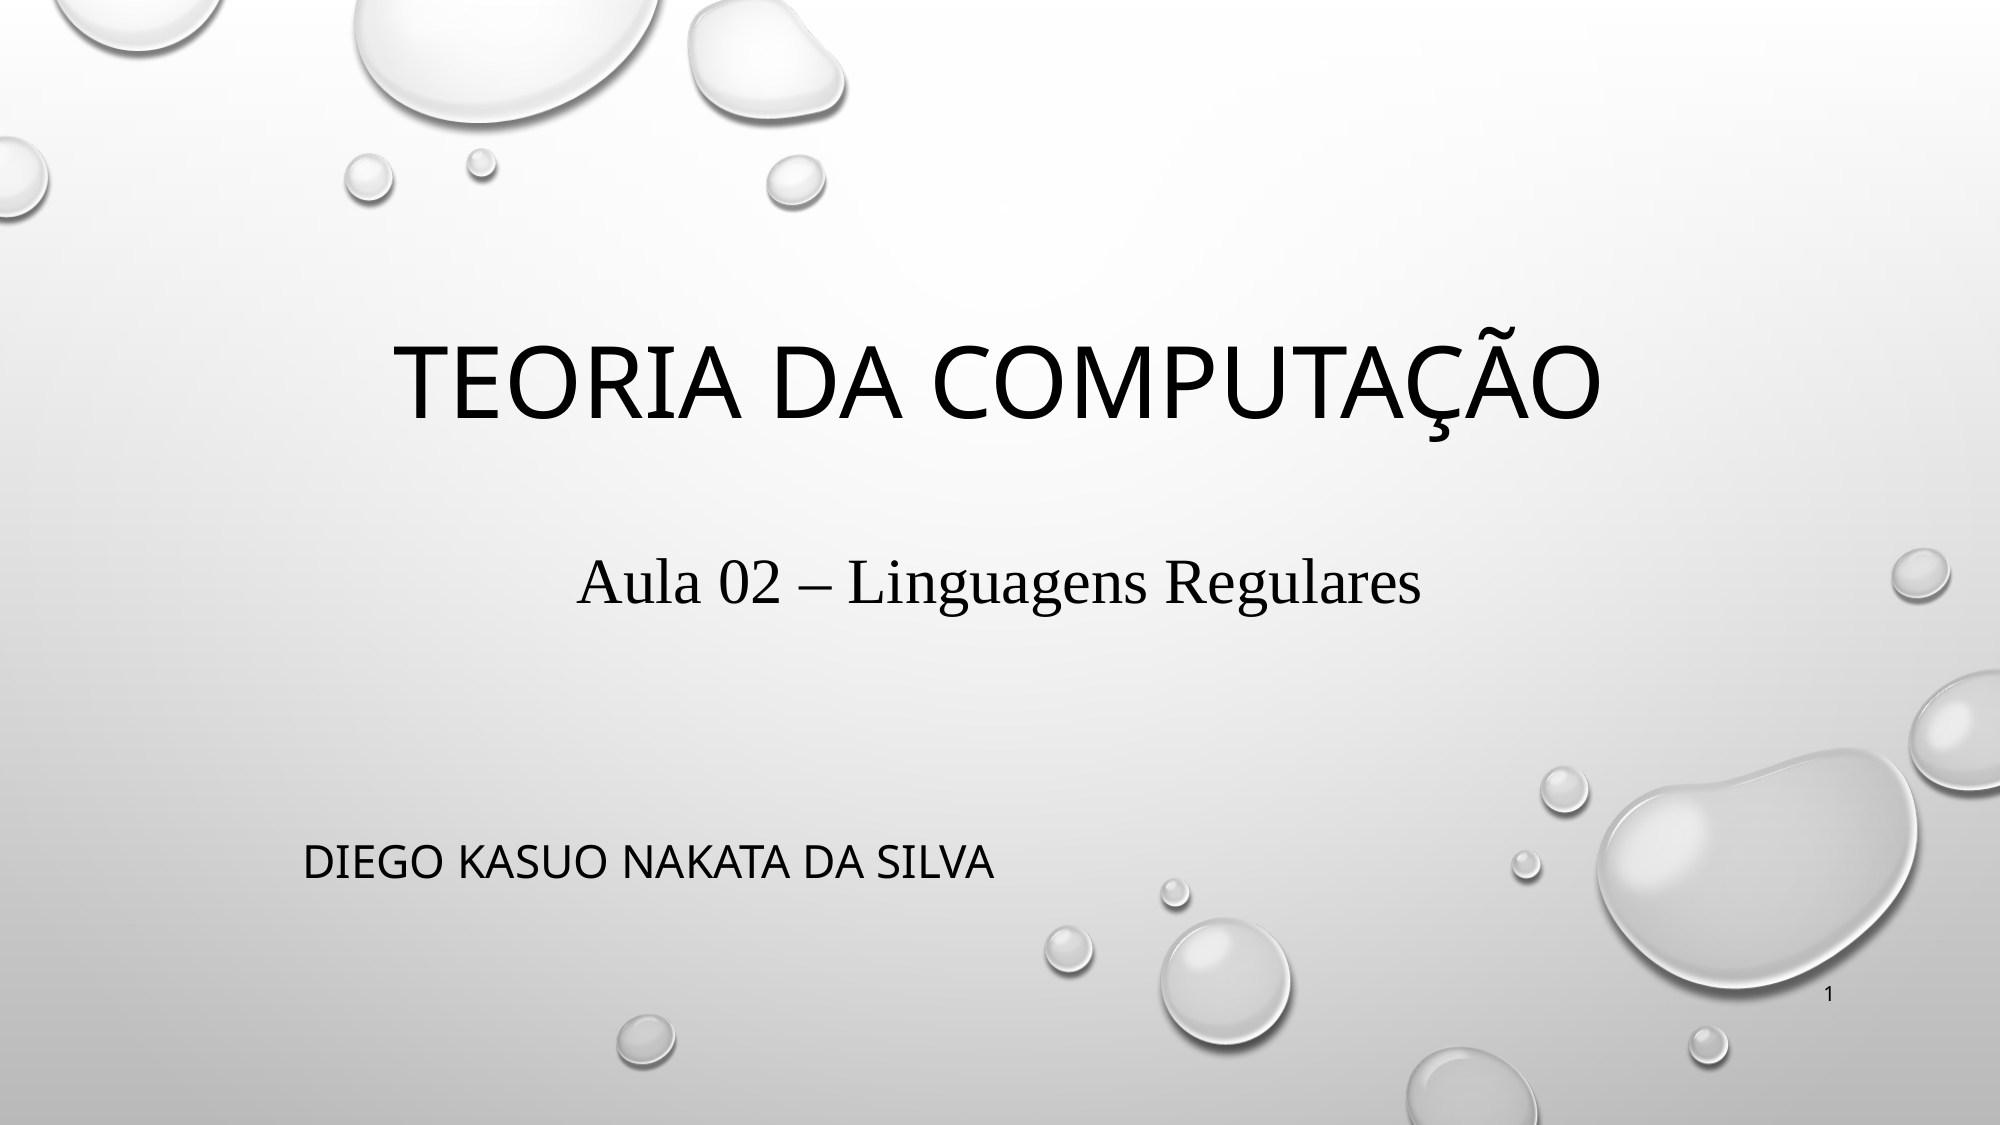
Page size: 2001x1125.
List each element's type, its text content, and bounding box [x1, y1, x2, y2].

slide_number 1 [1724, 965, 1851, 1025]
picture [0, 0, 2000, 1125]
subtitle Diego Kasuo Nakata da silva [287, 814, 1713, 903]
title Teoria da Computação Aula 02 – Linguagens Regulares [287, 213, 1713, 625]
